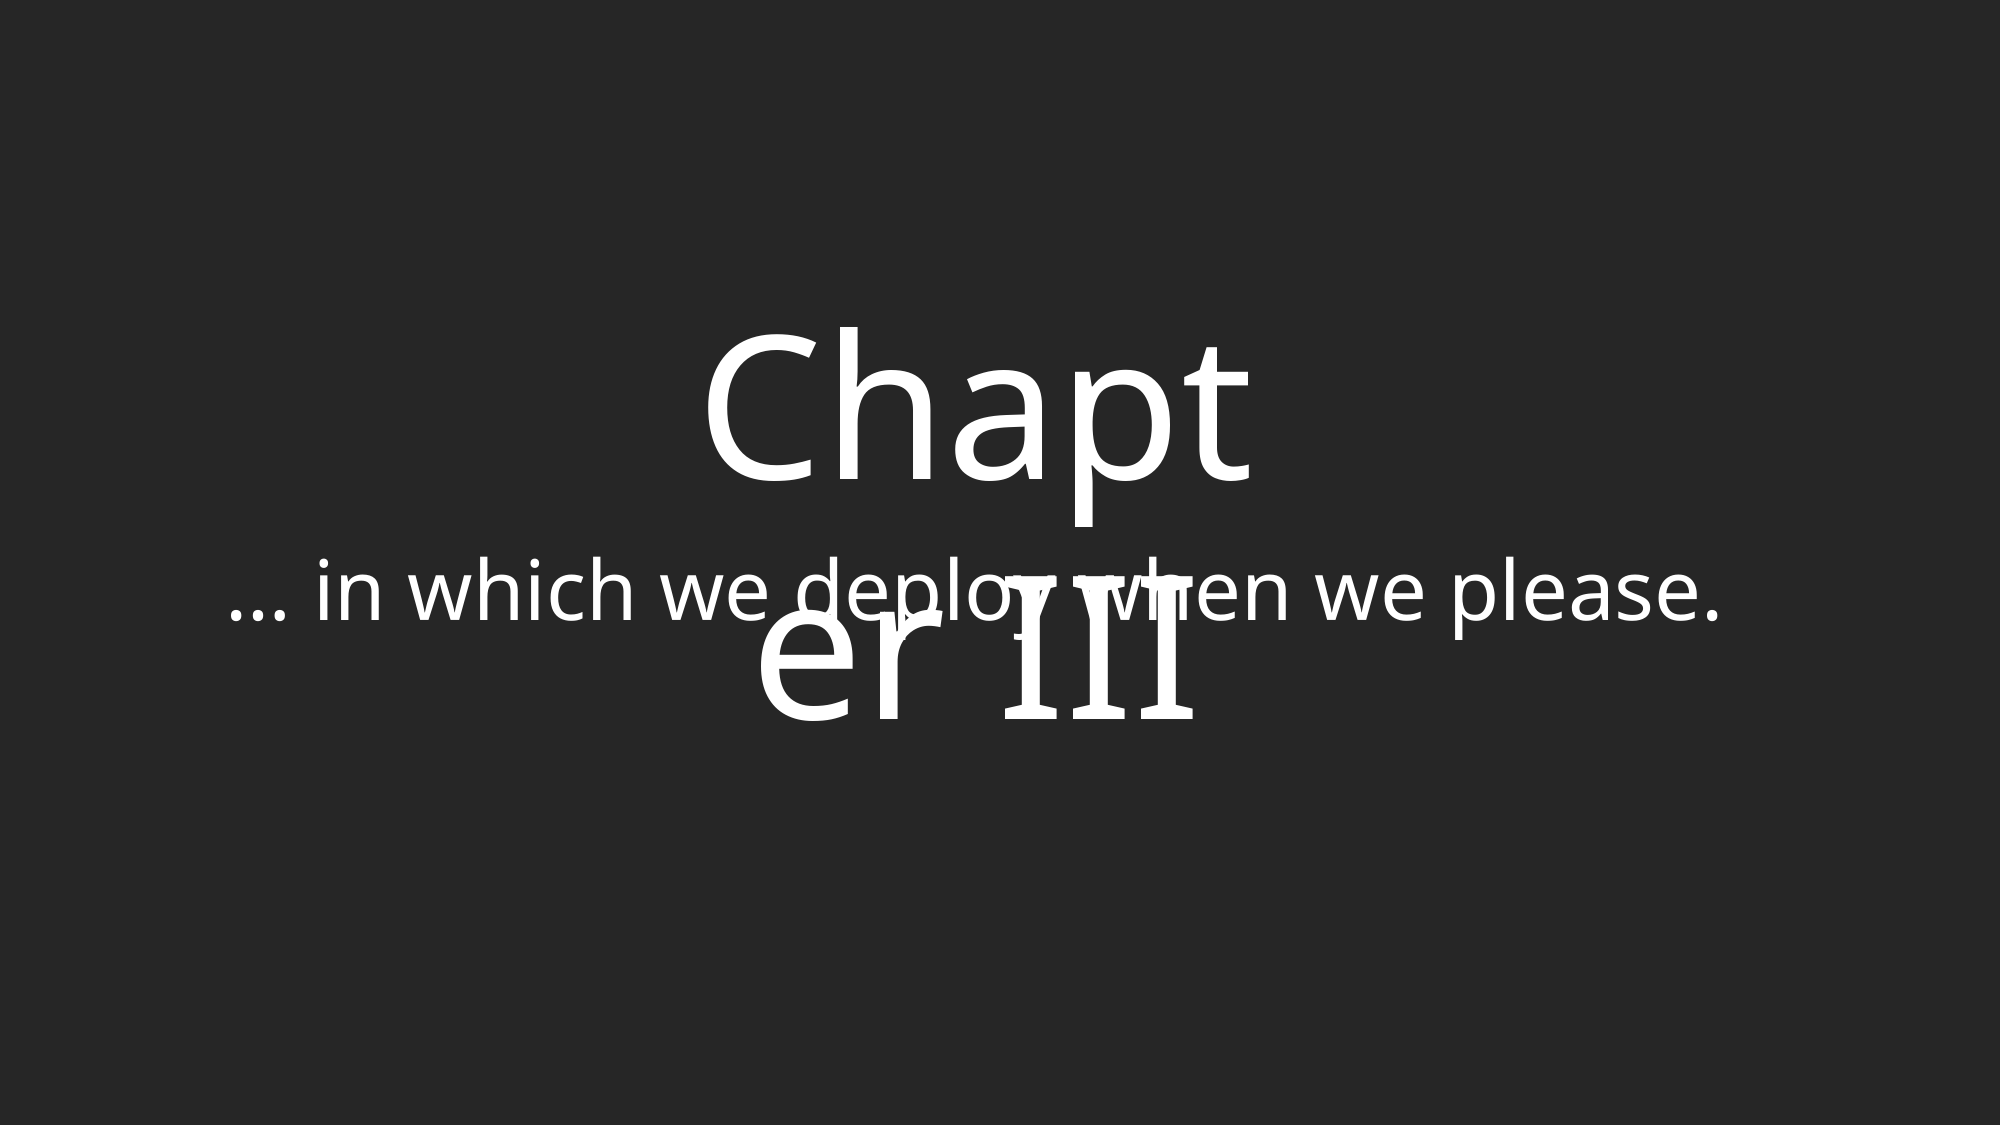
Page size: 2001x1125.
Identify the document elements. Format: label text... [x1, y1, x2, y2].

text_box Chapter III [627, 272, 1324, 768]
text_box … in which we deploy when we please. [211, 529, 627, 645]
text_box … in which we deploy when we please. [1324, 529, 1741, 645]
